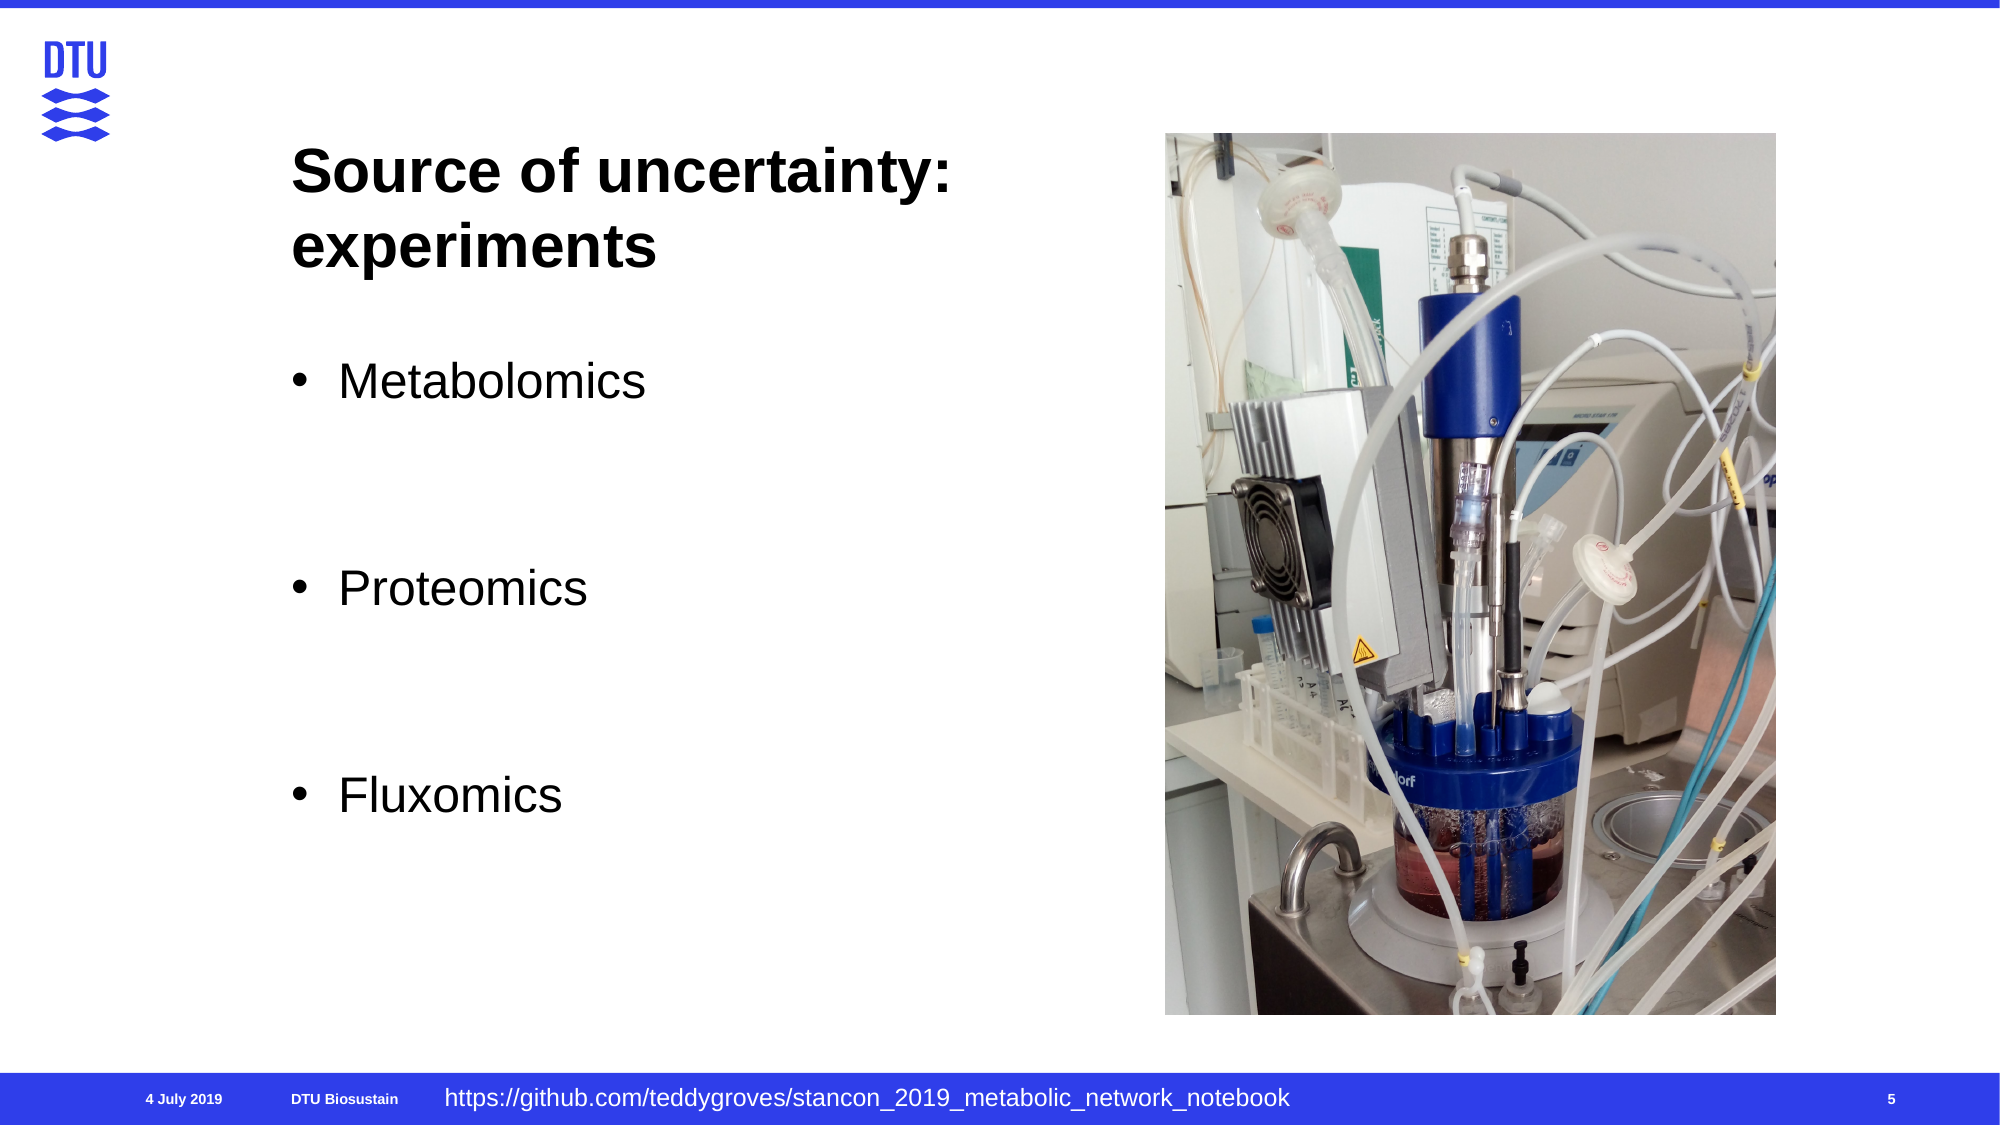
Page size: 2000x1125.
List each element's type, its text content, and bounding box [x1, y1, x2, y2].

text_box https://github.com/teddygroves/stancon_2019_metabolic_network_notebook [444, 1081, 1638, 1112]
slide_number 5 [1887, 1073, 1959, 1125]
title Source of uncertainty: experiments [291, 69, 1819, 279]
picture [1164, 132, 1777, 1015]
list Metabolomics Proteomics Fluxomics [291, 279, 1819, 1026]
